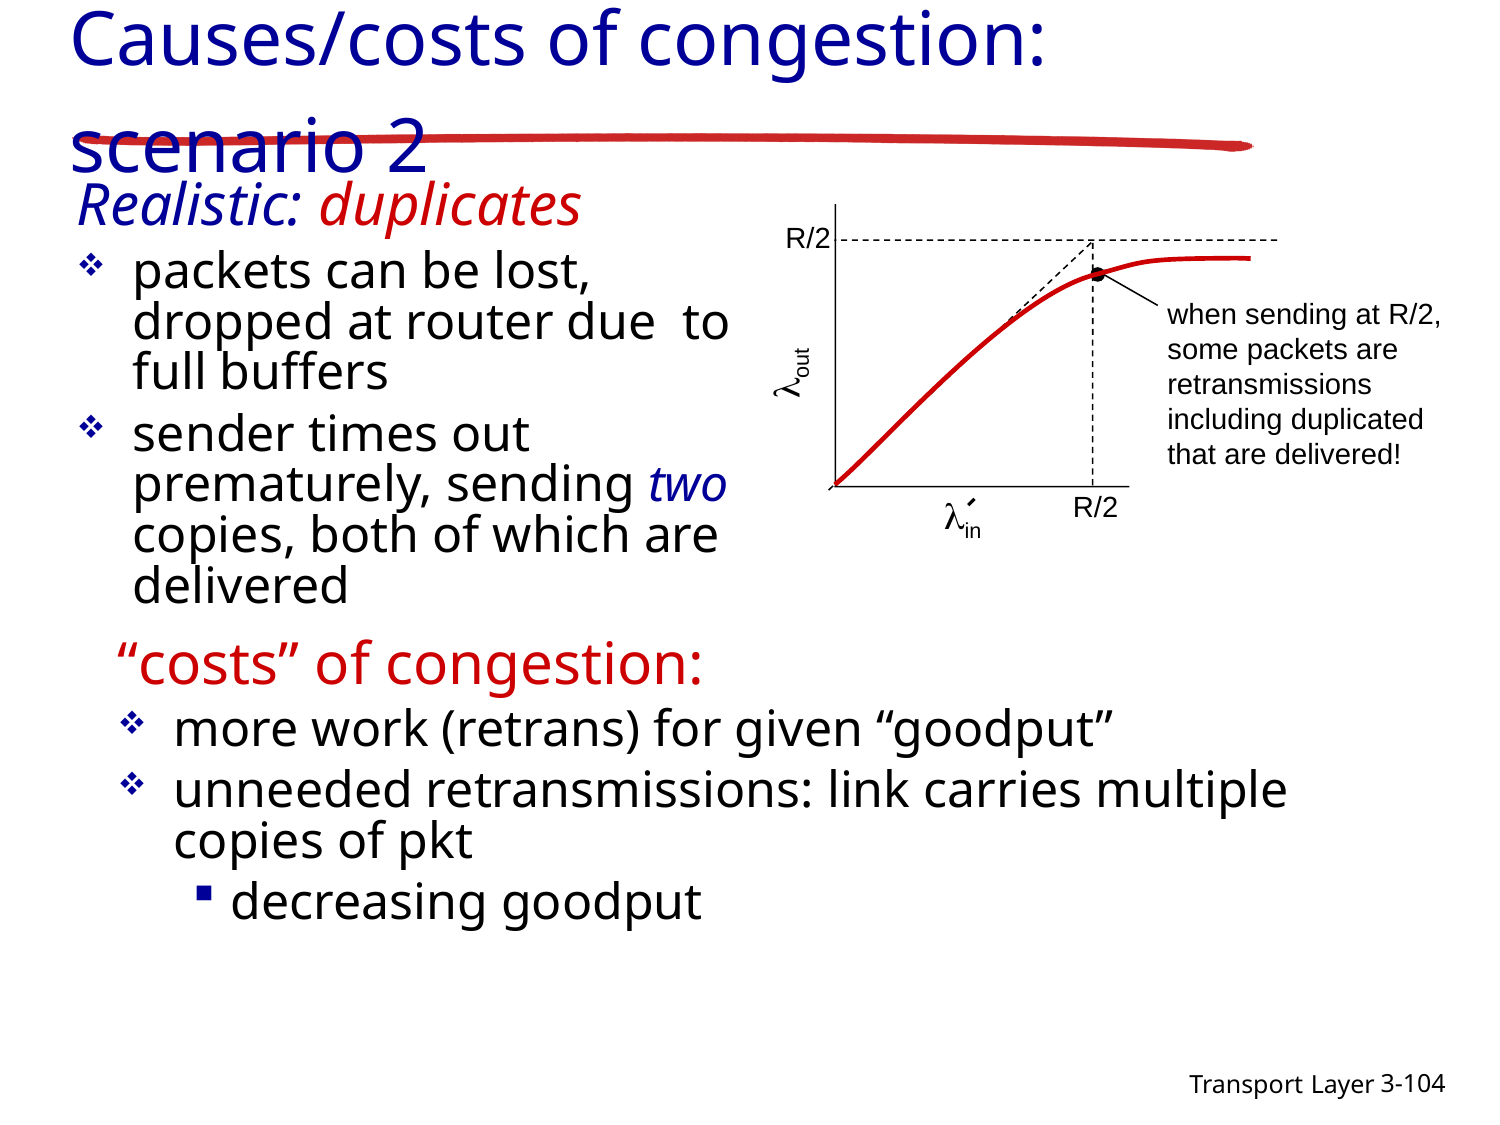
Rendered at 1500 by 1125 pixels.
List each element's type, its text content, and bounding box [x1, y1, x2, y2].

picture [66, 128, 1268, 158]
slide_number 3-104 [1365, 1060, 1477, 1106]
text_box R/2 [770, 211, 846, 262]
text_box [927, 484, 999, 545]
text_box lout [769, 312, 821, 414]
text_box R/2 [1058, 480, 1134, 531]
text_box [1090, 242, 1462, 486]
text_box “costs” of congestion: more work (retrans) for given “goodput” unneeded retransmissions: link carries multiple copies of pkt decreasing goodput [102, 629, 1439, 792]
text_box Realistic: duplicates packets can be lost, dropped at router due to full buffers sender times out prematurely, sending two copies, both of which are delivered [61, 170, 769, 485]
text_box [834, 277, 1085, 485]
title Causes/costs of congestion: scenario 2 [54, 19, 1330, 163]
footer Transport Layer [914, 1057, 1390, 1105]
